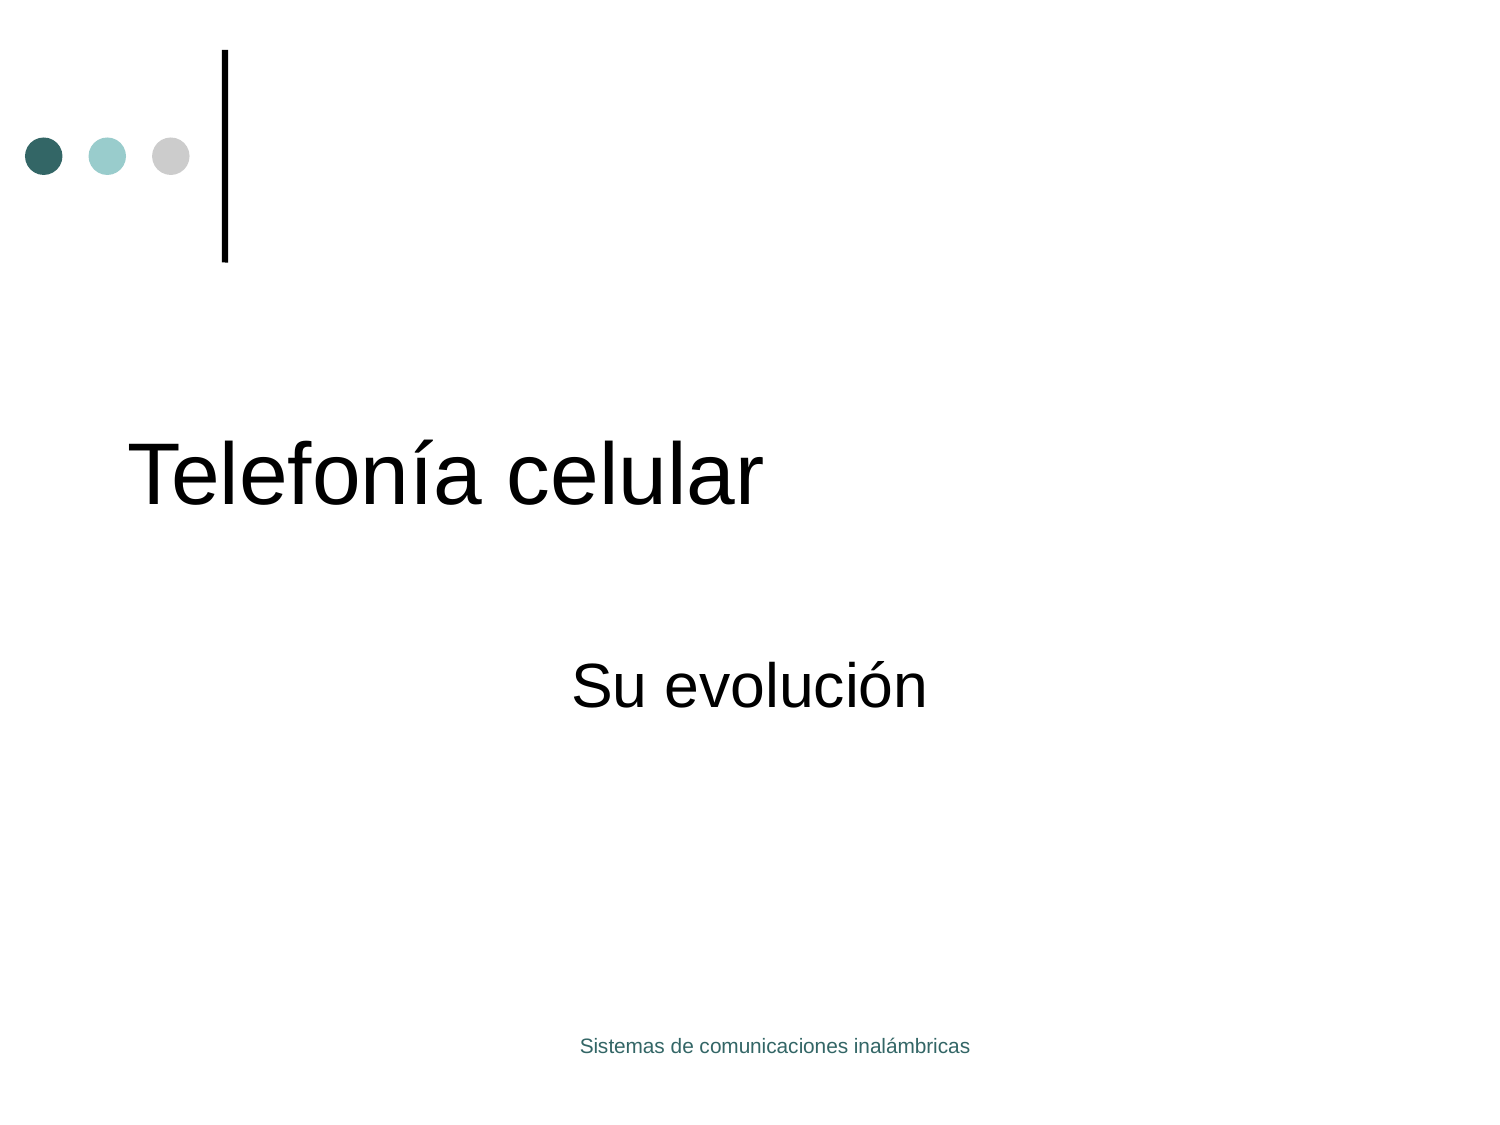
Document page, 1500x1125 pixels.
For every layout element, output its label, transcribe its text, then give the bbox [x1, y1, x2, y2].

footer Sistemas de comunicaciones inalámbricas [537, 1024, 1013, 1101]
title Telefonía celular [112, 349, 1388, 591]
subtitle Su evolución [225, 637, 1275, 925]
